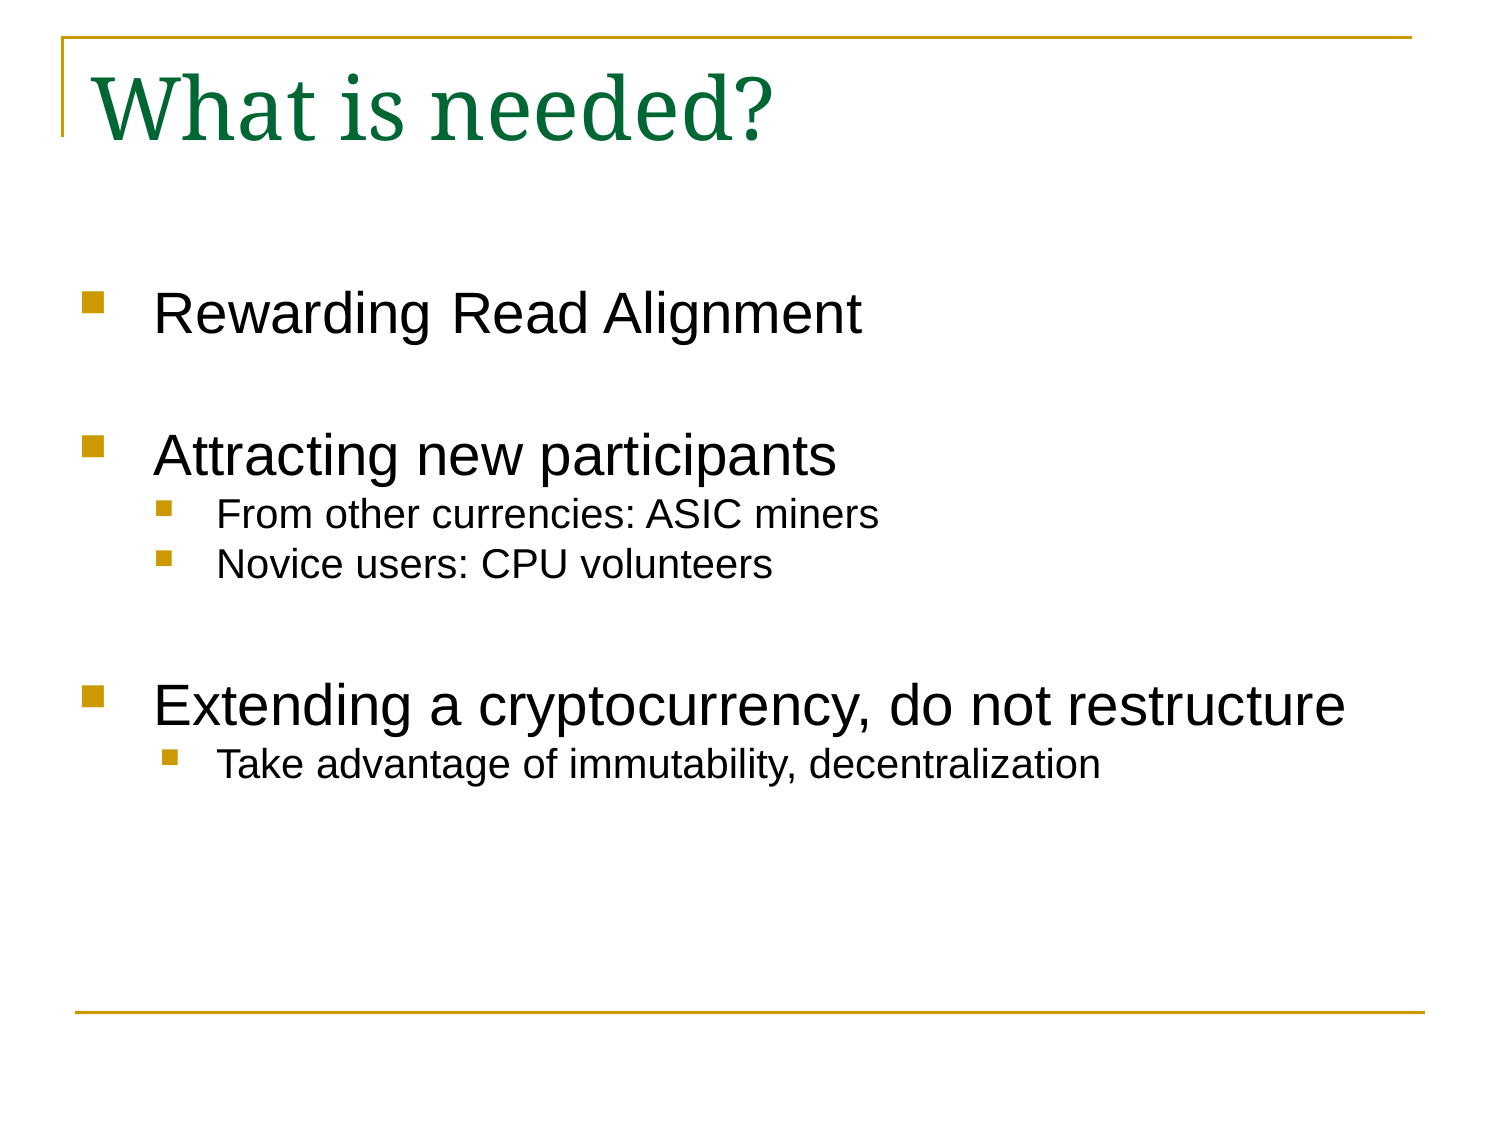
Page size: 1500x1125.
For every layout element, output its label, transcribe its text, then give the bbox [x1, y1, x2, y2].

title What is needed? [74, 37, 1473, 163]
list Rewarding Read Alignment Attracting new participants From other currencies: ASIC miners Novice users: CPU volunteers Extending a cryptocurrency, do not restructure Take advantage of immutability, decentralization [50, 251, 1450, 1000]
